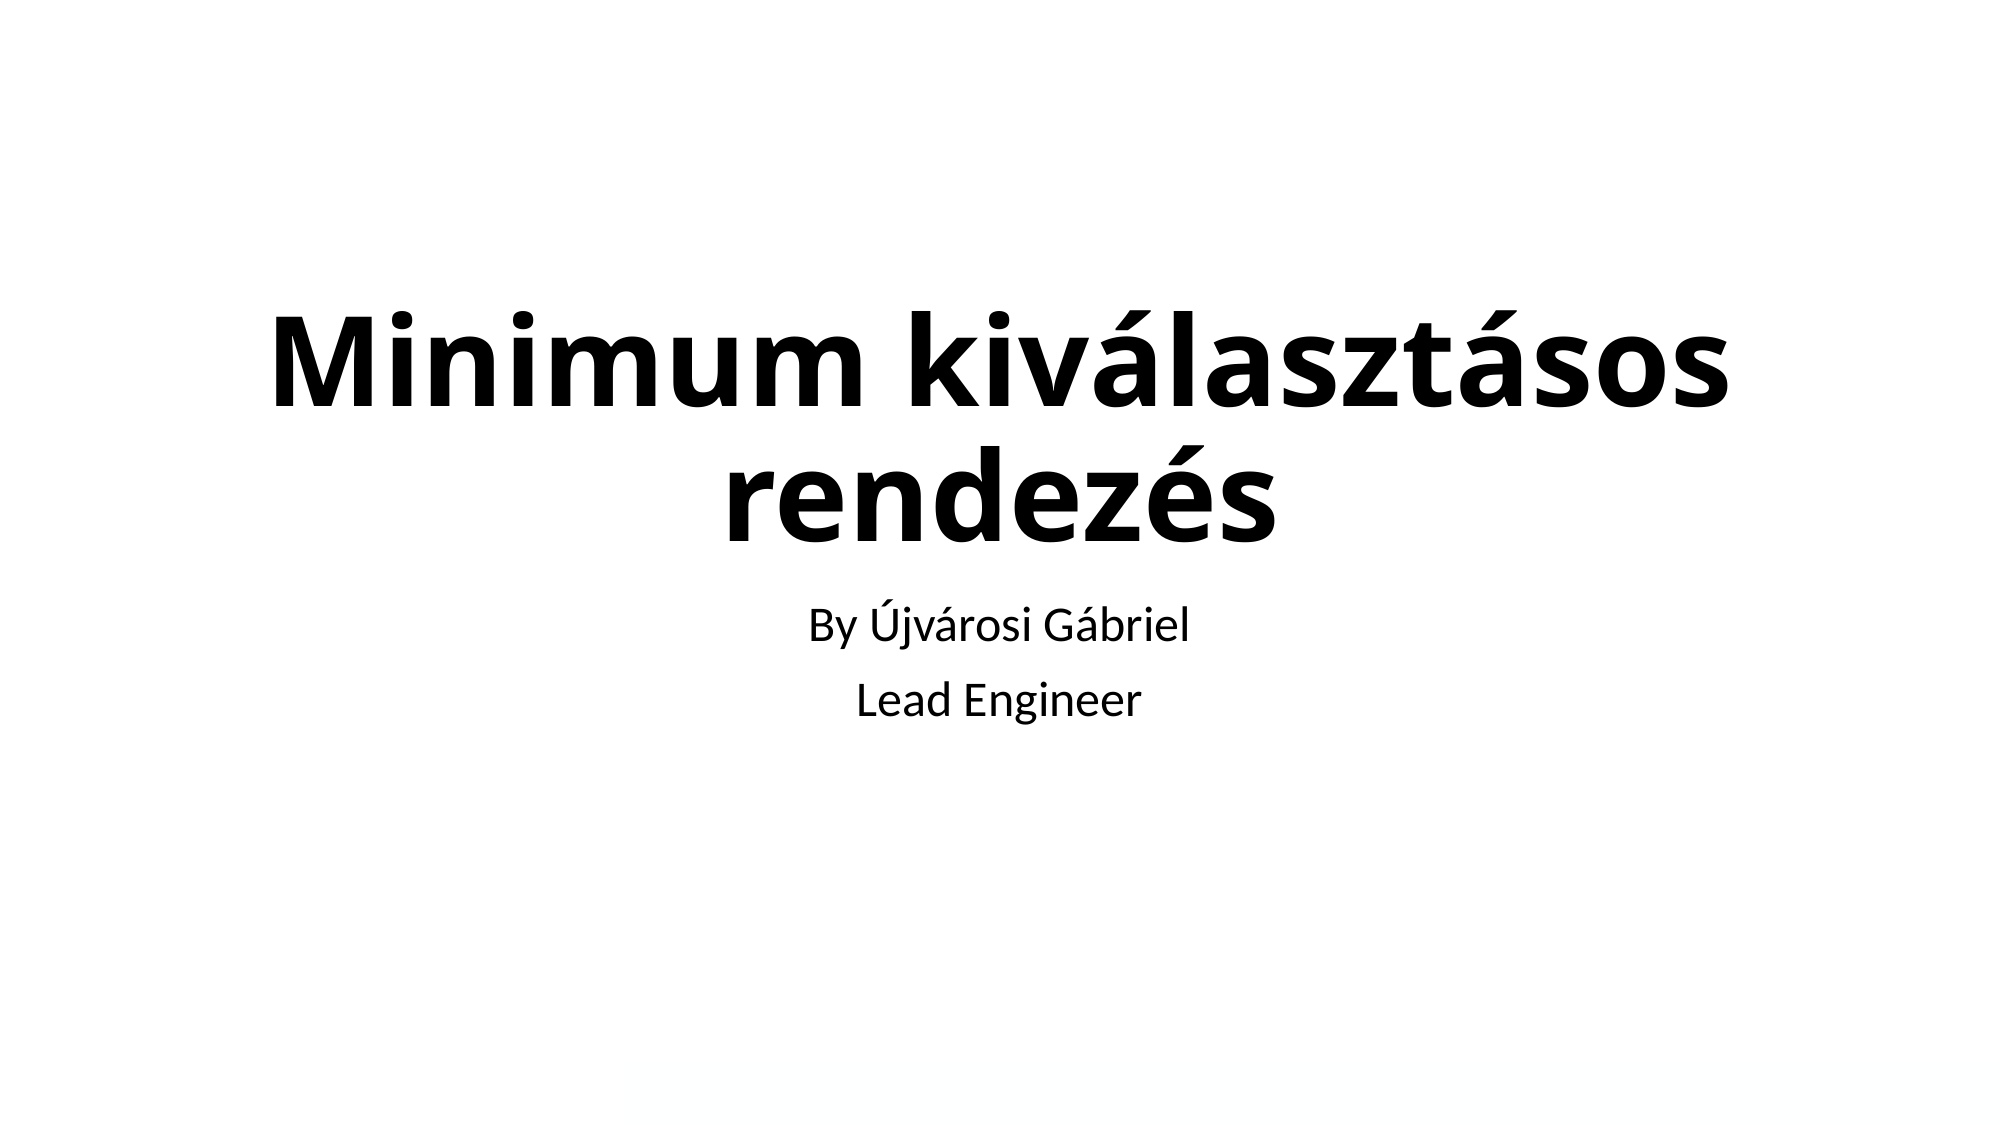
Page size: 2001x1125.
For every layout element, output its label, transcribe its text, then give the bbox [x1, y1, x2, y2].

subtitle By Újvárosi Gábriel Lead Engineer [249, 590, 1750, 863]
title Minimum kiválasztásos rendezés [249, 184, 1750, 576]
